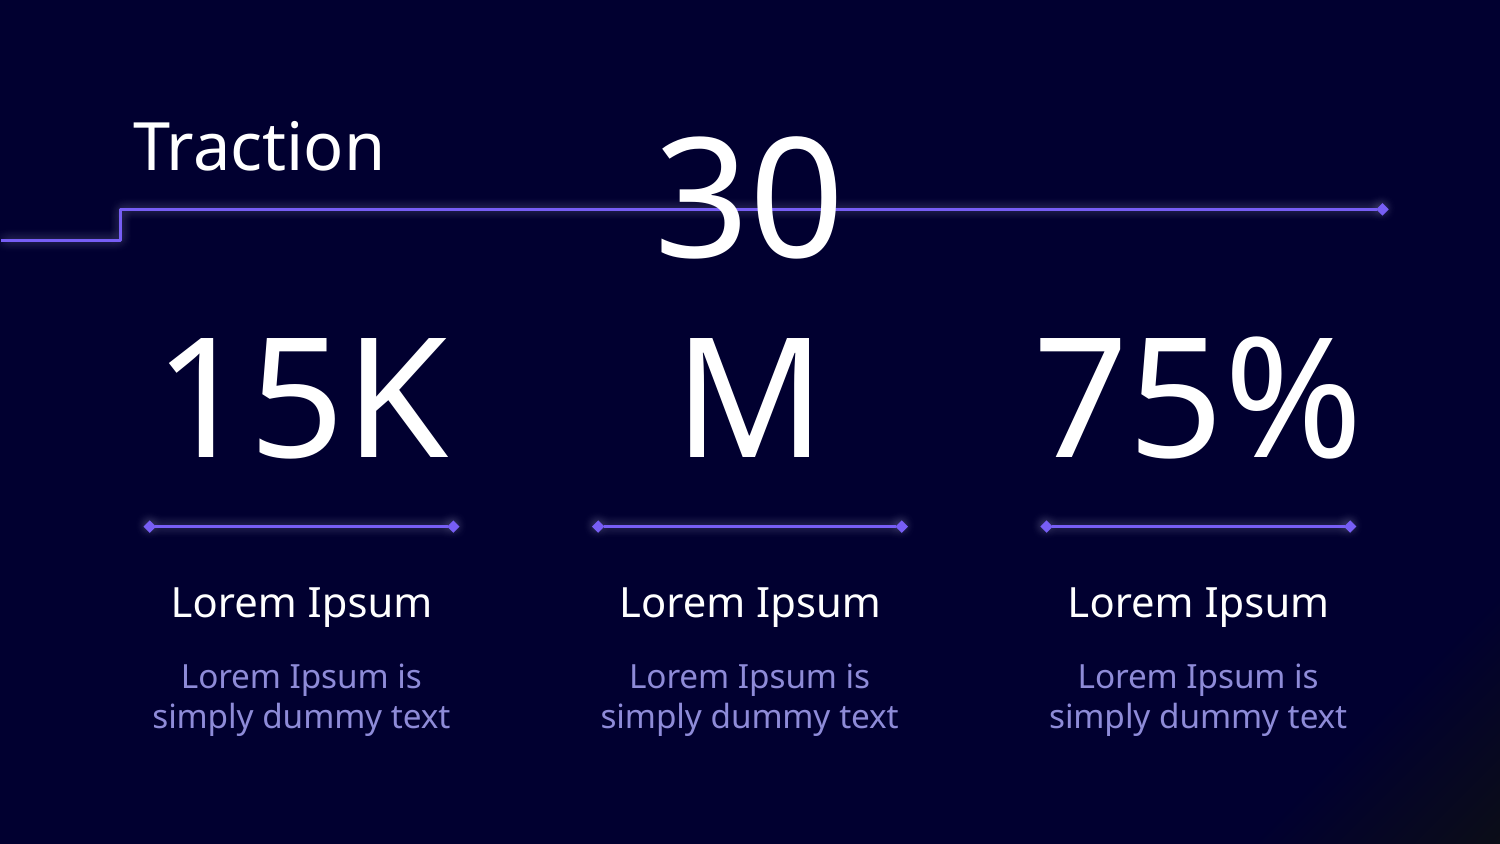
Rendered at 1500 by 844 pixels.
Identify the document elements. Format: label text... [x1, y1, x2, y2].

subtitle Lorem Ipsum [1014, 560, 1382, 630]
subtitle Lorem Ipsum [566, 560, 934, 630]
title 30M [566, 311, 934, 507]
subtitle Lorem Ipsum [118, 560, 485, 630]
subtitle Lorem Ipsum is simply dummy text [566, 640, 934, 756]
subtitle Lorem Ipsum is simply dummy text [118, 640, 485, 756]
title 15K [118, 311, 485, 507]
title 75% [1014, 311, 1382, 507]
title Traction [118, 88, 1382, 183]
subtitle Lorem Ipsum is simply dummy text [1014, 640, 1382, 756]
